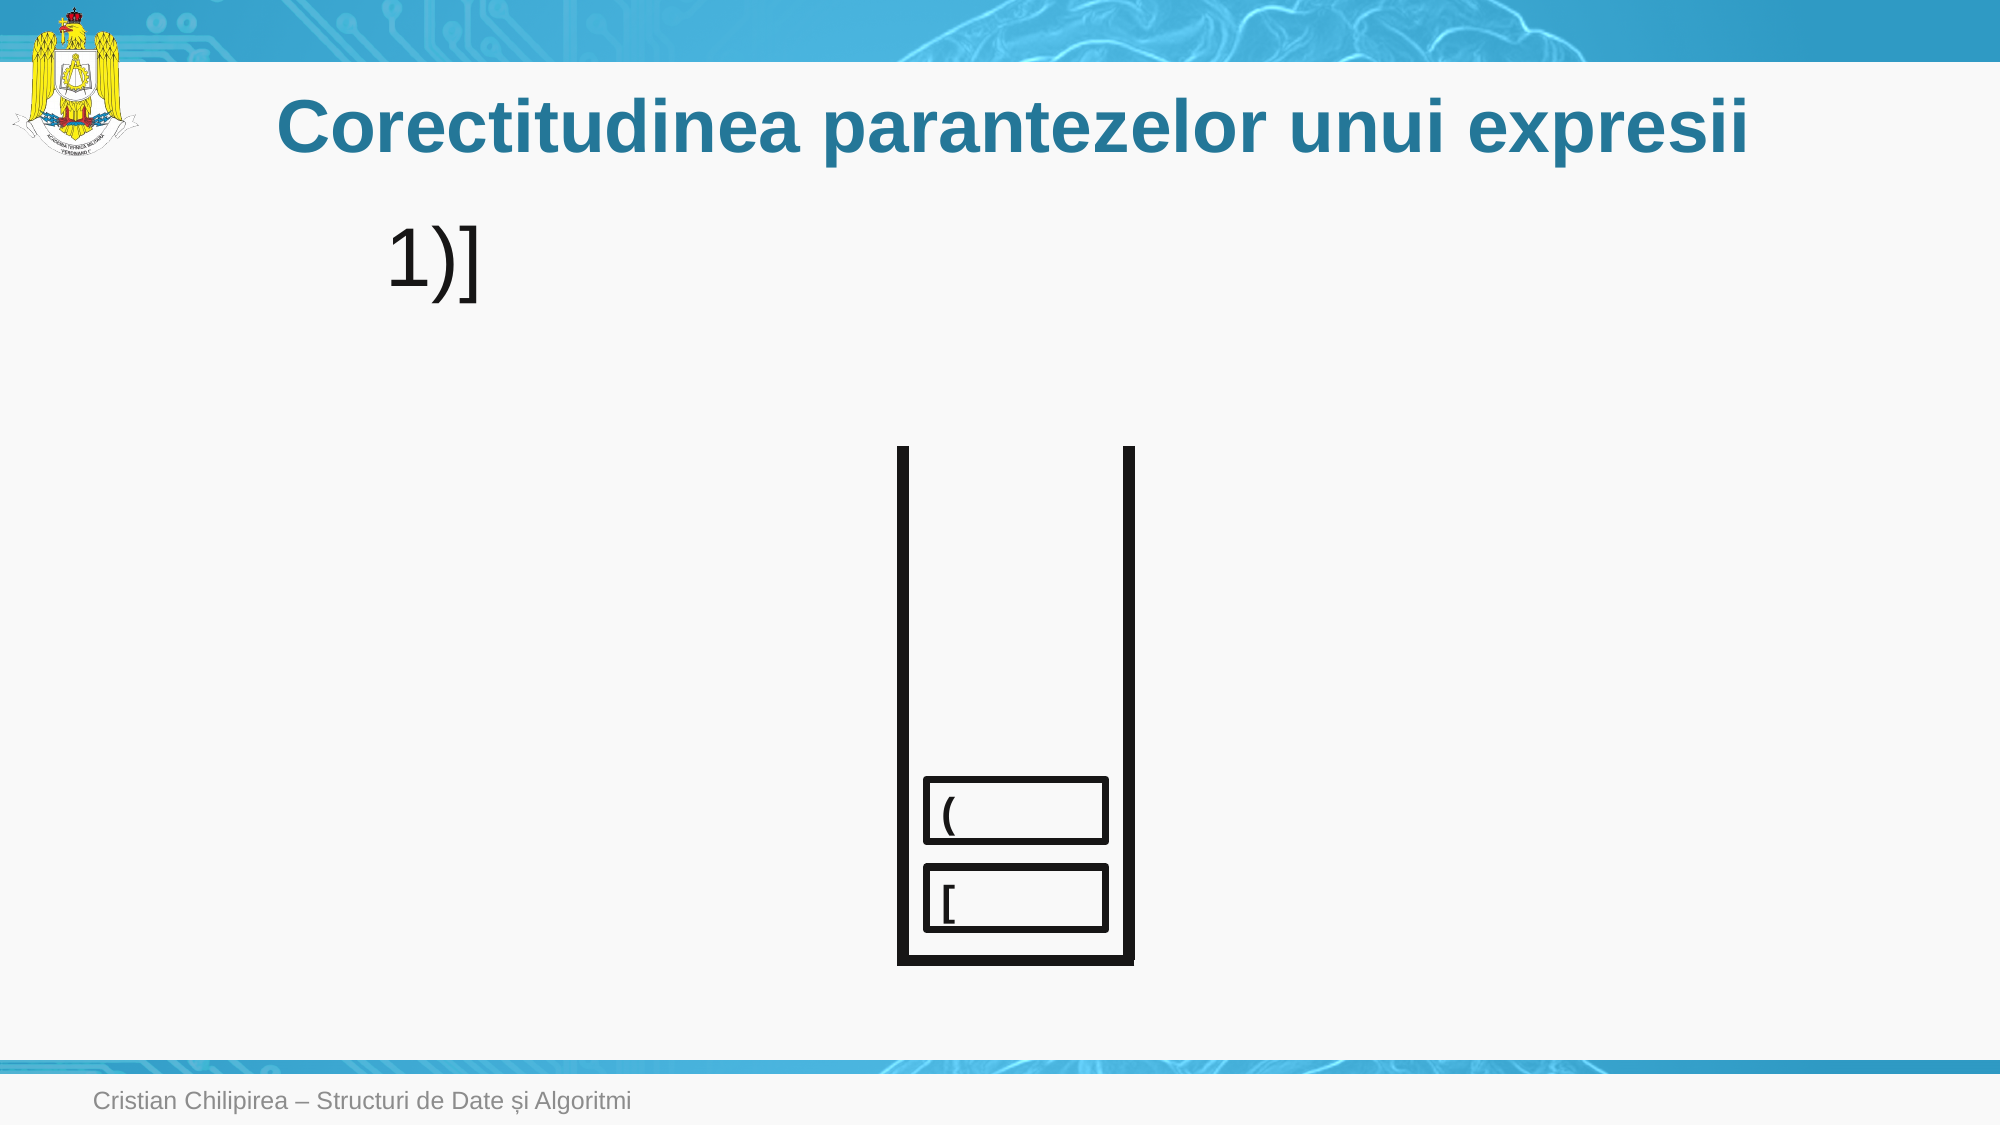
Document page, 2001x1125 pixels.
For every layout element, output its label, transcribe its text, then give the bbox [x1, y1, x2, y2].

picture [0, 0, 2000, 156]
picture [0, 1060, 2000, 1074]
footer Cristian Chilipirea – Structuri de Date și Algoritmi [77, 1073, 1338, 1125]
text_box [ [926, 867, 1106, 930]
title Corectitudinea parantezelor unui expresii [150, 76, 1876, 180]
text_box ( [926, 779, 1106, 842]
text_box 1)] [370, 195, 498, 311]
